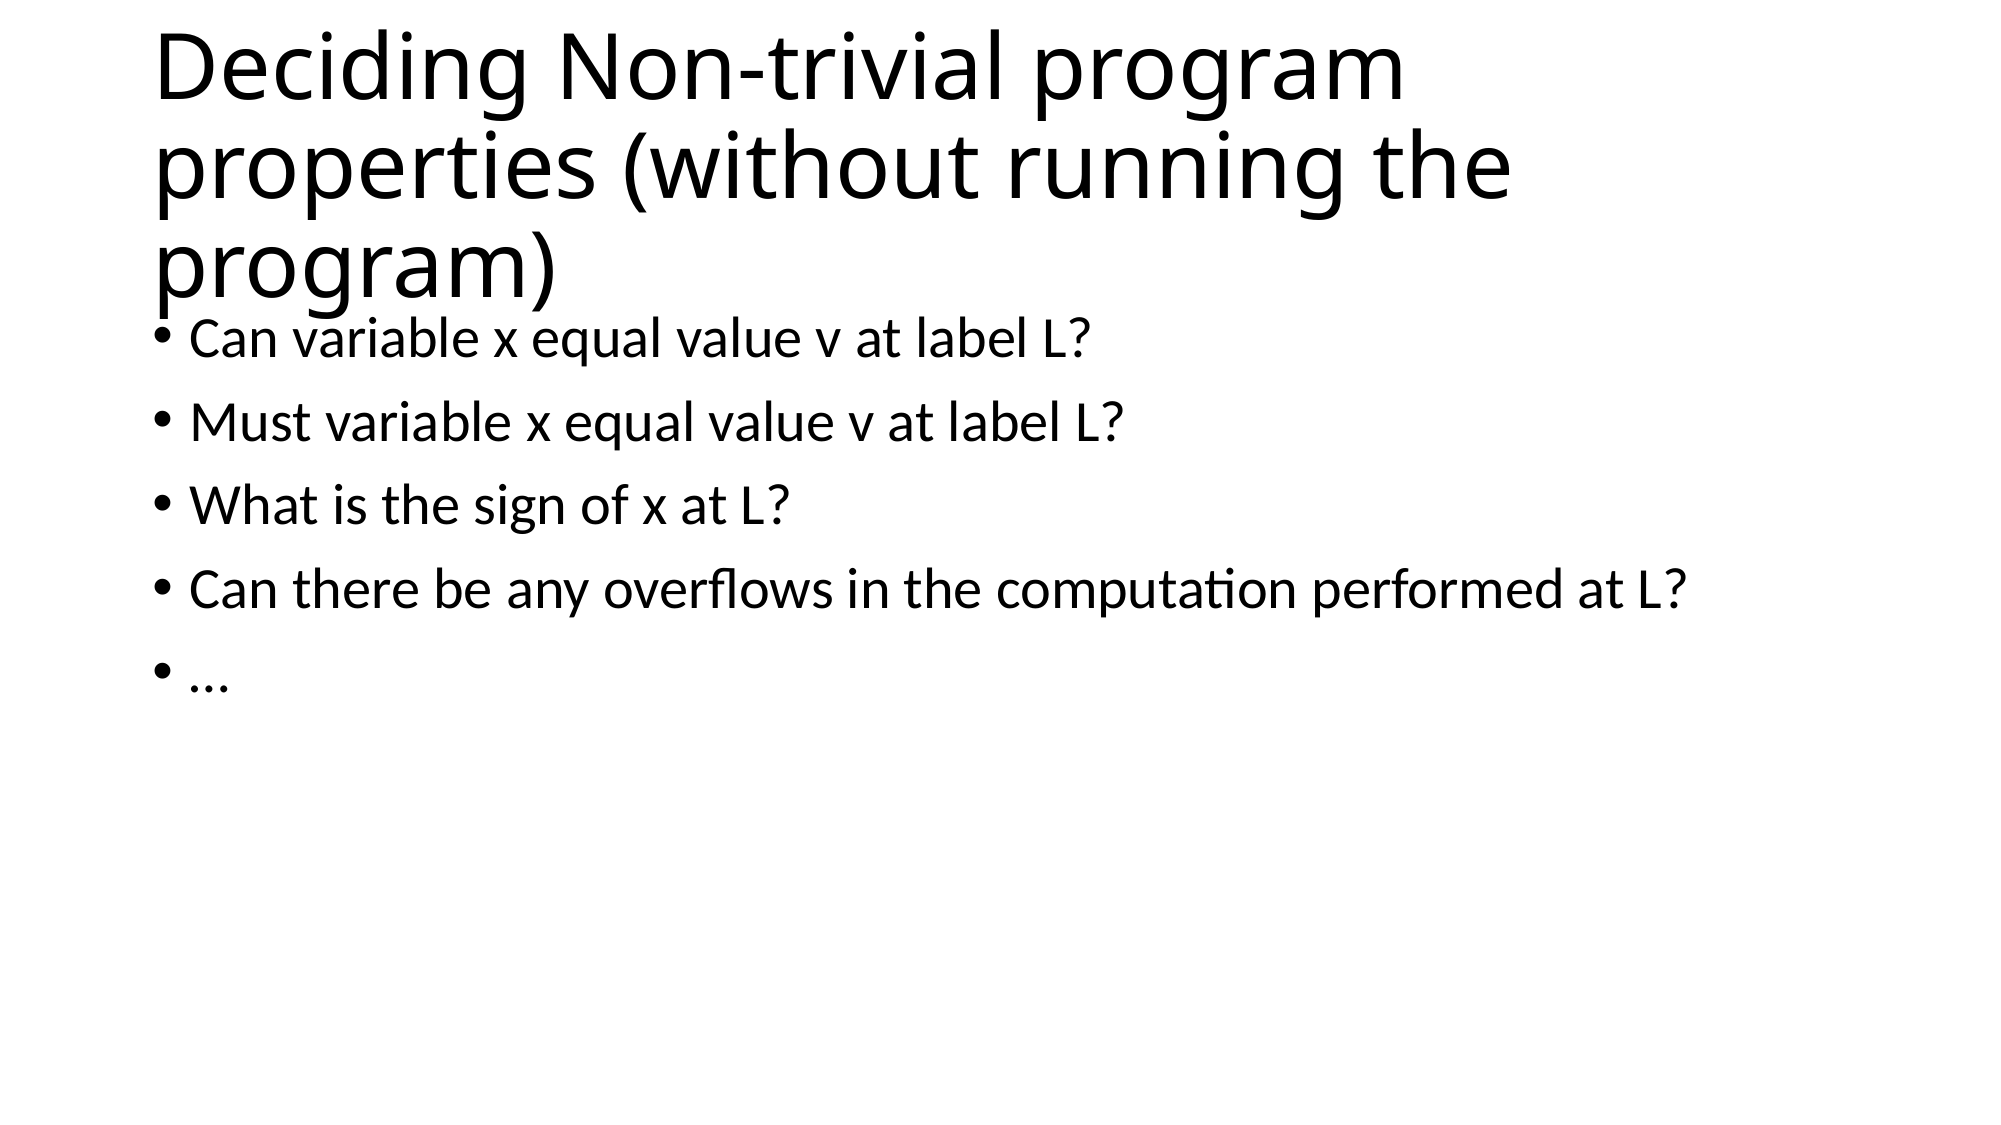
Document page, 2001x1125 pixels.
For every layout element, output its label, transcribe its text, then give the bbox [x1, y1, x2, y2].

list Can variable x equal value v at label L? Must variable x equal value v at label L? What is the sign of x at L? Can there be any overflows in the computation performed at L? … [137, 299, 1863, 1014]
title Deciding Non-trivial program properties (without running the program) [137, 59, 1863, 278]
